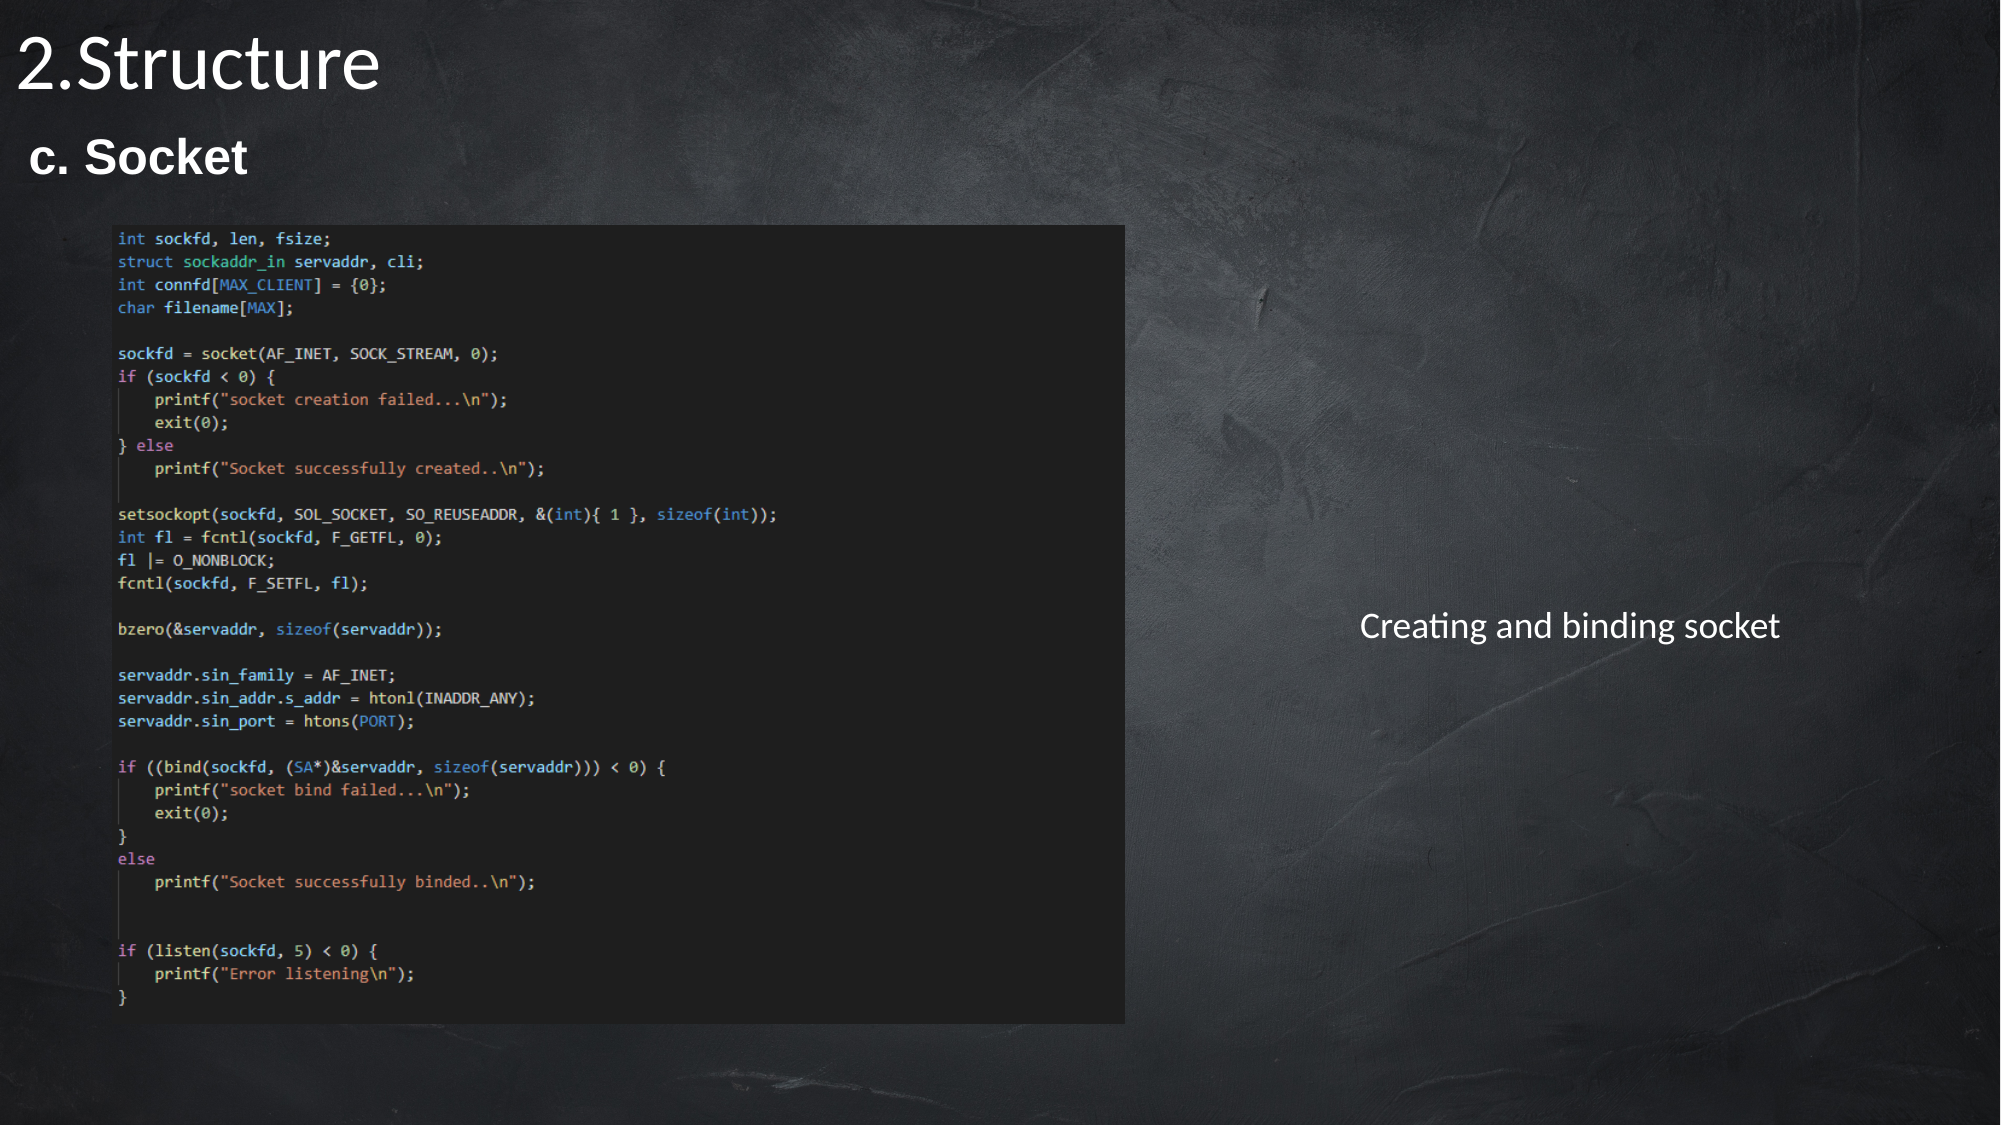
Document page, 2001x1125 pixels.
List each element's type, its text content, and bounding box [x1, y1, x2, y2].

picture [0, 0, 2001, 1125]
text_box c. Socket [13, 113, 264, 193]
title 2.Structure [0, 1, 1800, 114]
text_box Creating and binding socket [1287, 593, 1863, 654]
